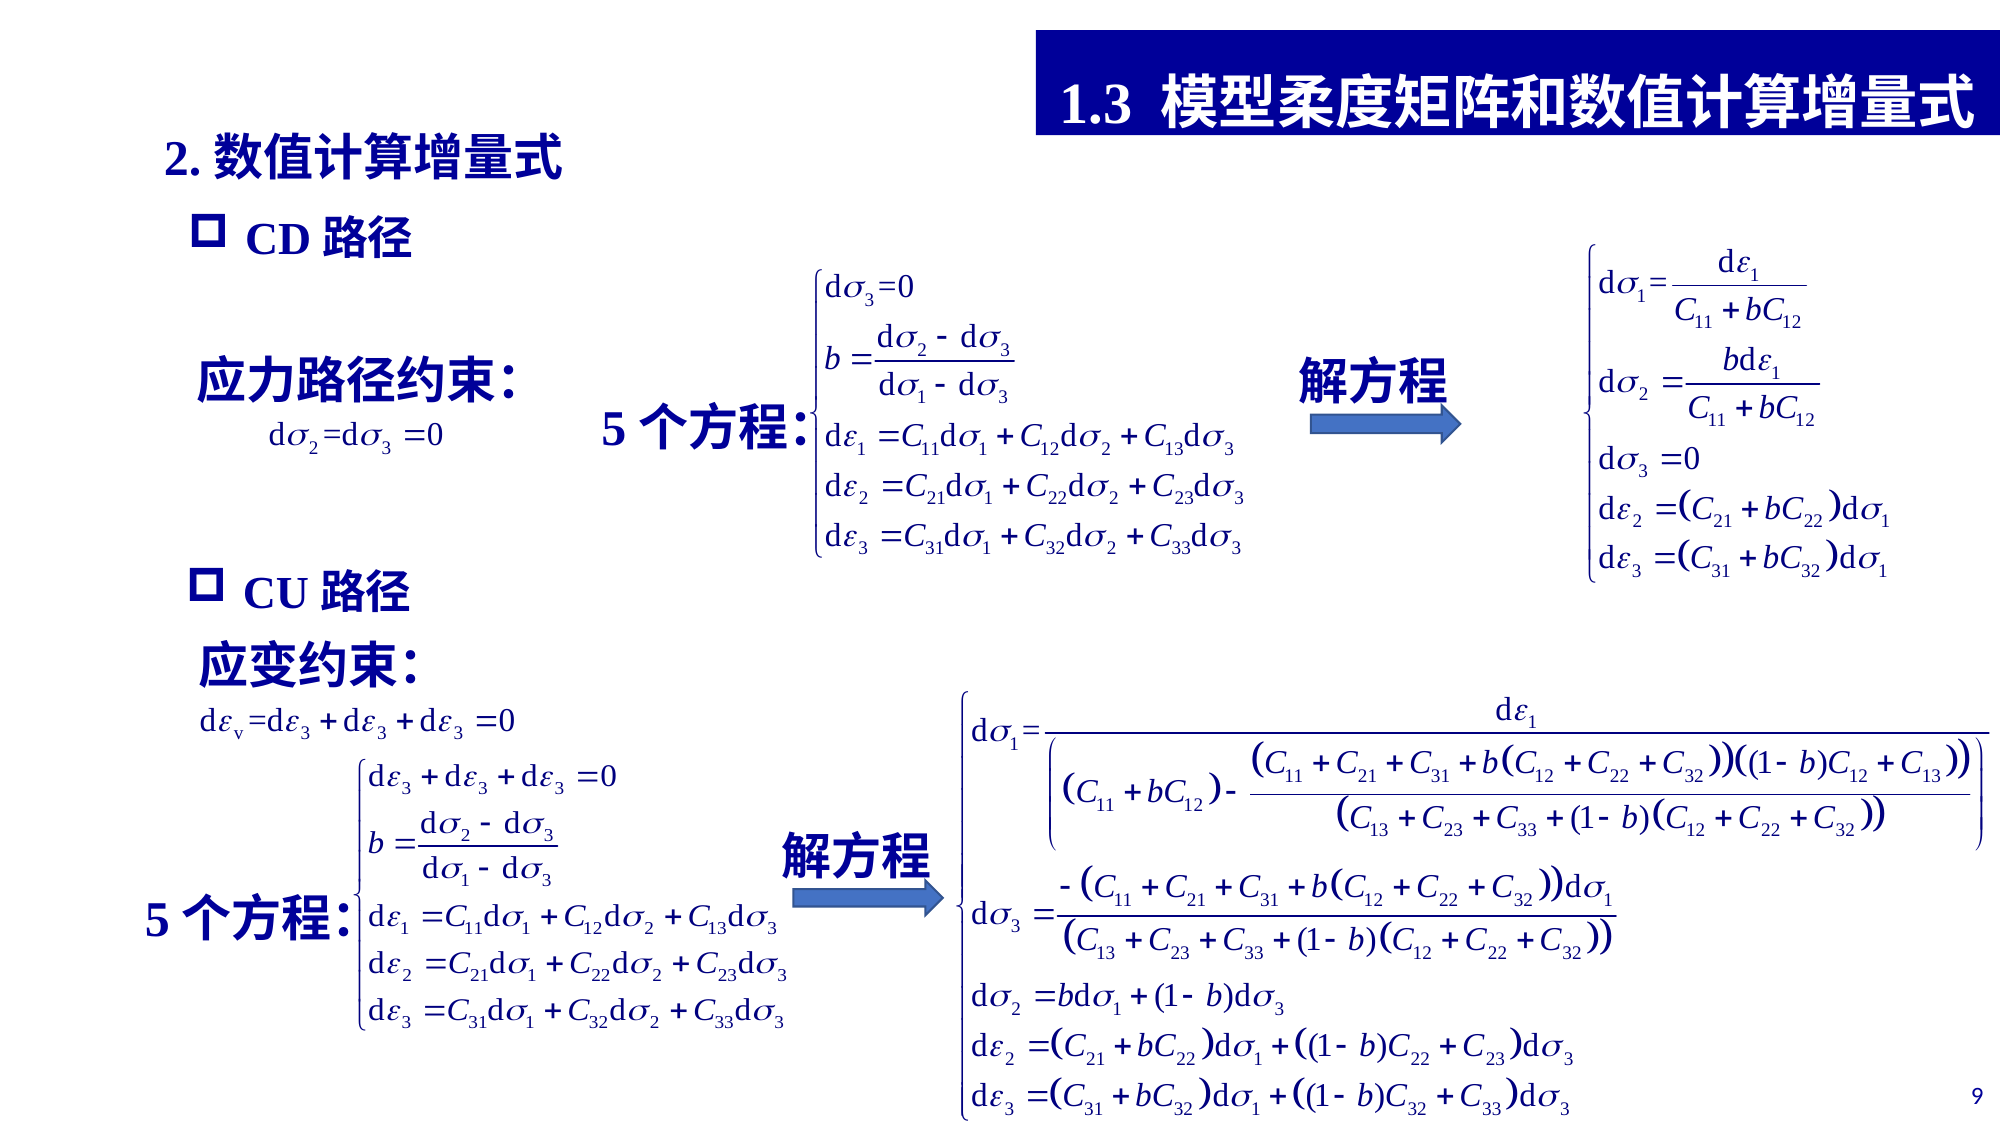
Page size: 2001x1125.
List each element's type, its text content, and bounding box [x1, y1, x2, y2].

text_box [1577, 238, 1897, 589]
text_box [265, 414, 447, 461]
text_box 解方程 [1298, 319, 1518, 410]
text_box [196, 699, 520, 746]
text_box [1309, 410, 1462, 445]
text_box 解方程 [794, 794, 950, 885]
text_box 5个方程： [144, 856, 347, 947]
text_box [804, 263, 1250, 564]
text_box 应力路径约束： [196, 318, 537, 409]
text_box [794, 885, 945, 918]
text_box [950, 687, 2000, 1125]
text_box 5个方程： [601, 365, 804, 456]
text_box 应变约束： [198, 603, 539, 694]
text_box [347, 754, 794, 1037]
text_box CD路径 [188, 181, 748, 265]
text_box 2.数值计算增量式 [164, 95, 815, 186]
text_box CU路径 [186, 535, 746, 618]
text_box 1.3 模型柔度矩阵和数值计算增量式 [1035, 30, 2000, 136]
